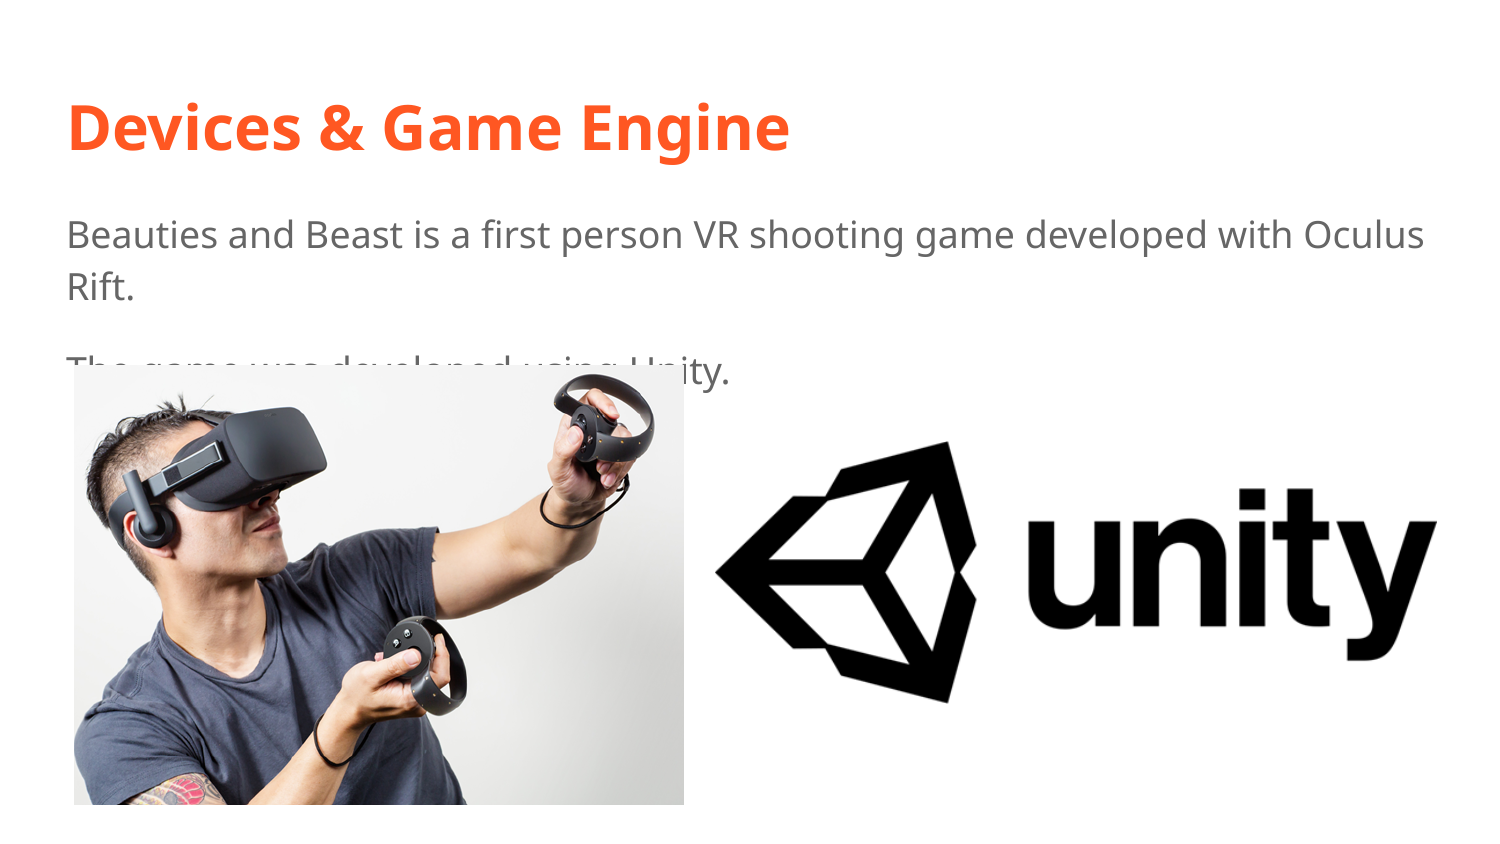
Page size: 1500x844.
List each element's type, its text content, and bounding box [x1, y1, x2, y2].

picture [715, 441, 1437, 705]
list Beauties and Beast is a first person VR shooting game developed with Oculus Rift. The game was developed using Unity. [51, 189, 1449, 750]
picture [73, 365, 685, 805]
title Devices & Game Engine [51, 72, 1449, 167]
